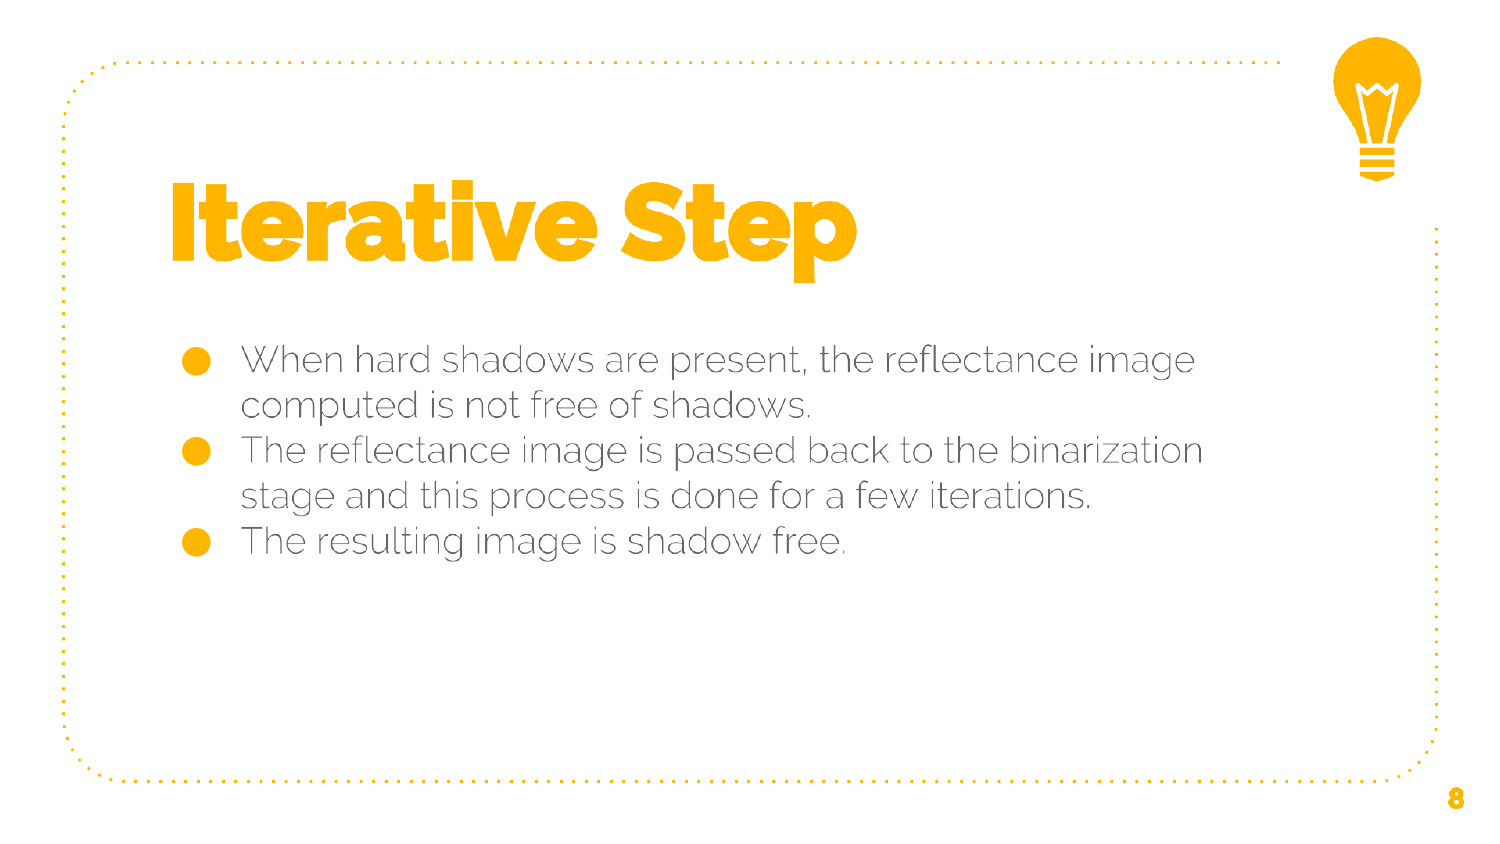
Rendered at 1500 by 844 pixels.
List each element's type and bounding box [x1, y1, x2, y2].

picture [1448, 787, 1465, 809]
picture [62, 36, 1438, 784]
